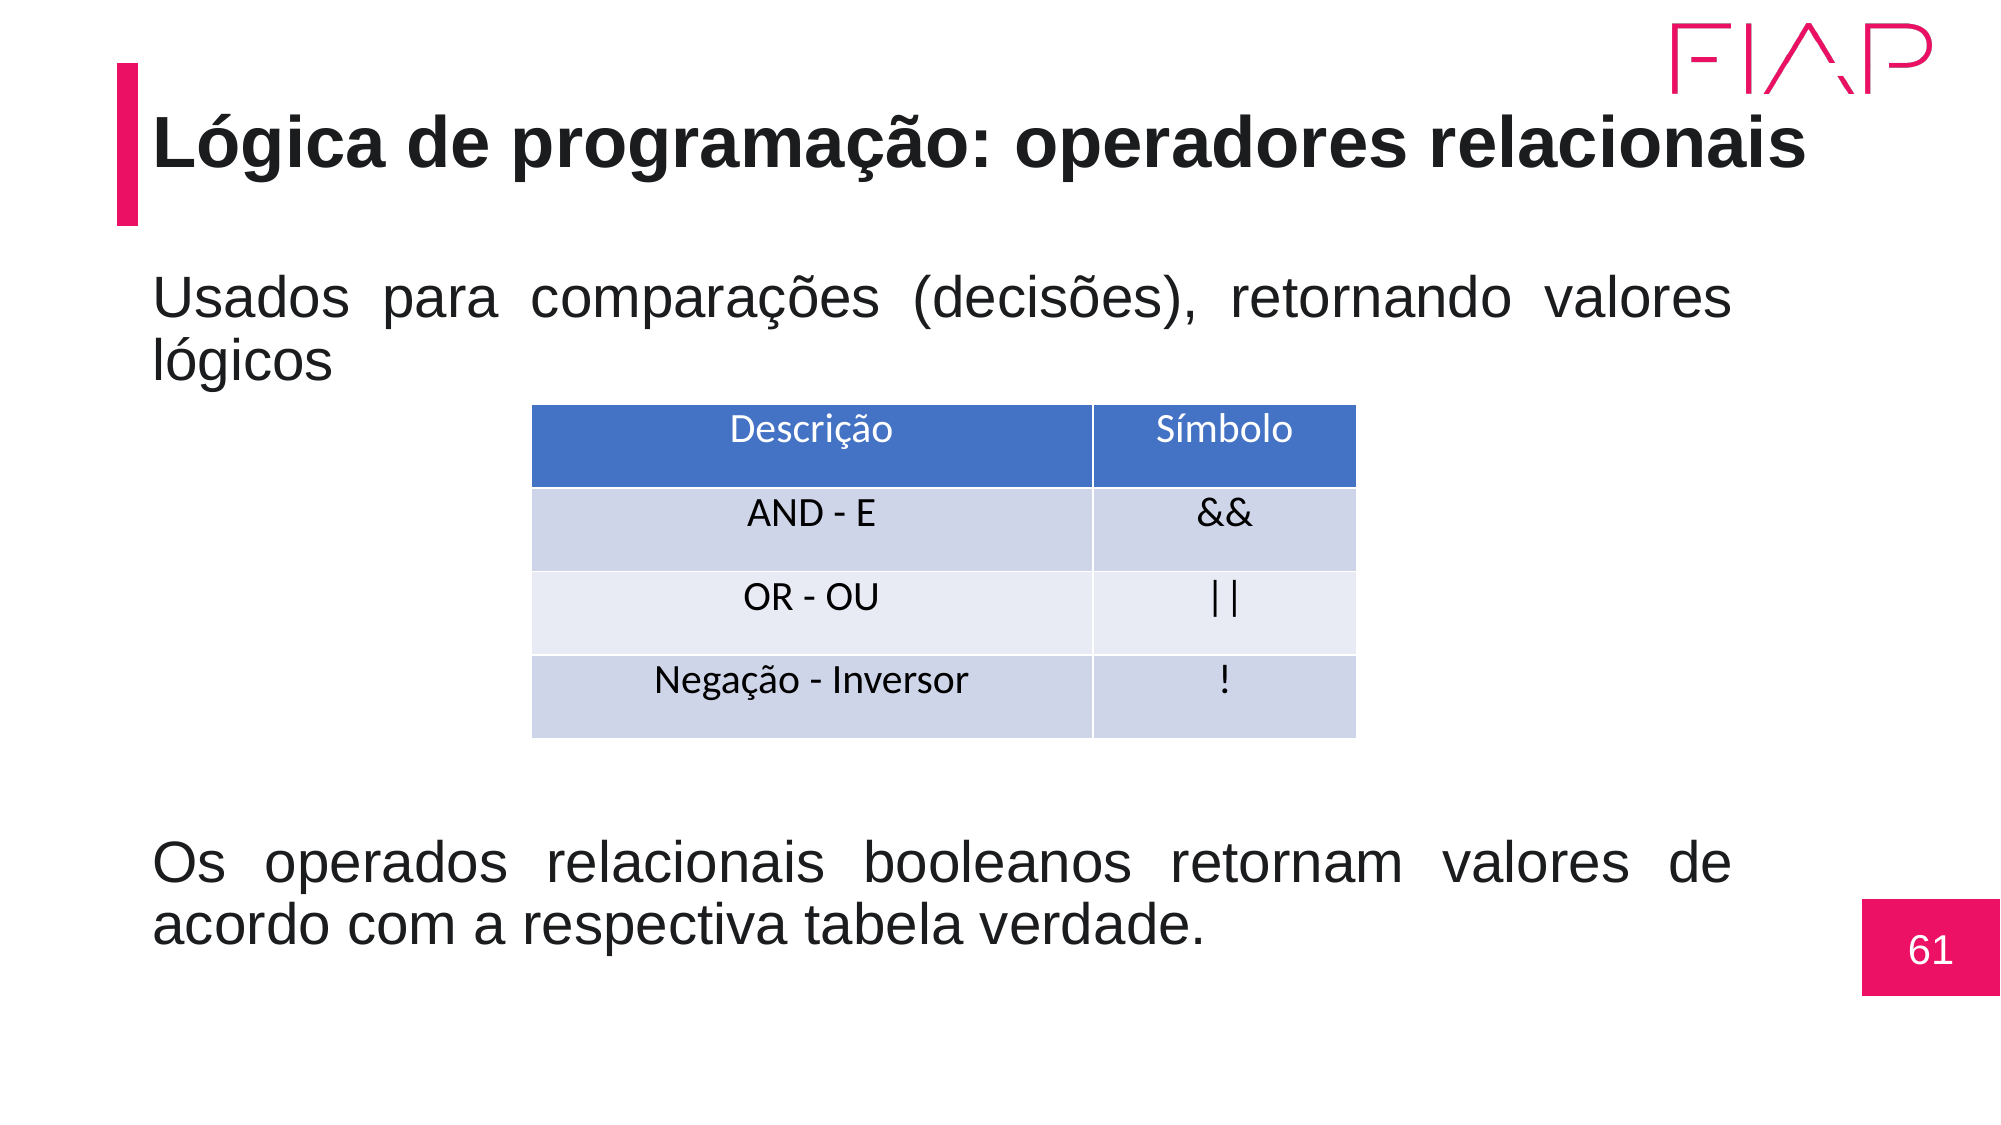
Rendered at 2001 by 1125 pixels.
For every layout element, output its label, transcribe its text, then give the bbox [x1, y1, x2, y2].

title Lógica de programação: operadores relacionais [137, 63, 1863, 226]
list Usados para comparações (decisões), retornando valores lógicos Os operados relacionais booleanos retornam valores de acordo com a respectiva tabela verdade. [137, 259, 1751, 1041]
table_header Símbolo [1094, 405, 1356, 487]
table_cell || [1094, 572, 1356, 654]
picture [117, 63, 137, 226]
table_header Descrição [532, 405, 1092, 487]
table_cell ! [1094, 656, 1356, 738]
table_cell && [1094, 489, 1356, 571]
picture [1862, 978, 2000, 996]
table_cell AND - E [532, 489, 1092, 571]
table_cell Negação - Inversor [532, 656, 1092, 738]
table_cell OR - OU [532, 572, 1092, 654]
picture [1862, 899, 2000, 917]
slide_number 61 [1862, 917, 2000, 978]
picture [1672, 23, 1932, 94]
